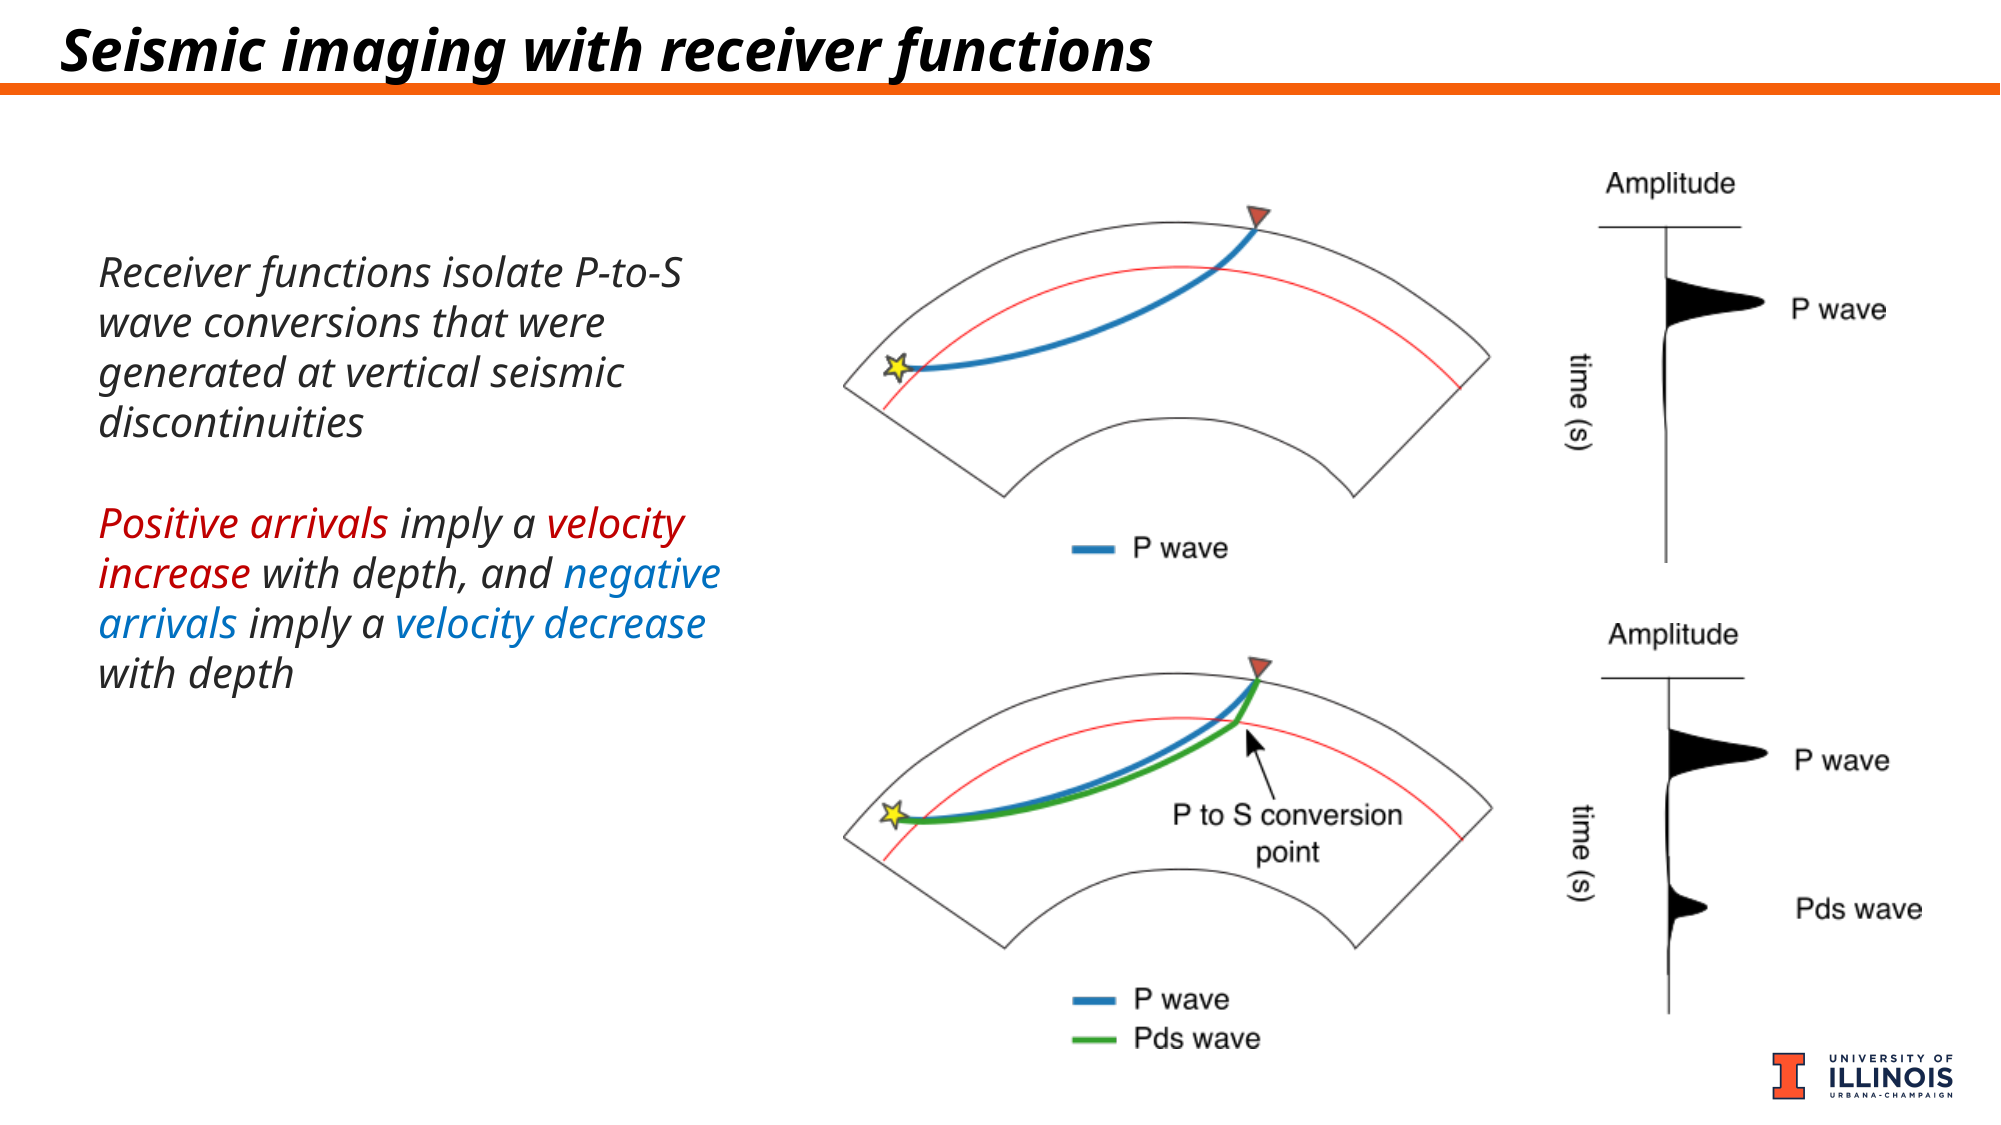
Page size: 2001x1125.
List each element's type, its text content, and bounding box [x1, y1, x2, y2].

text_box Receiver functions isolate P-to-S wave conversions that were generated at vertical seismic discontinuities Positive arrivals imply a velocity increase with depth, and negative arrivals imply a velocity decrease with depth [78, 226, 767, 899]
picture [843, 623, 1978, 1125]
picture [843, 172, 1886, 563]
title Seismic imaging with receiver functions [45, 0, 1771, 112]
